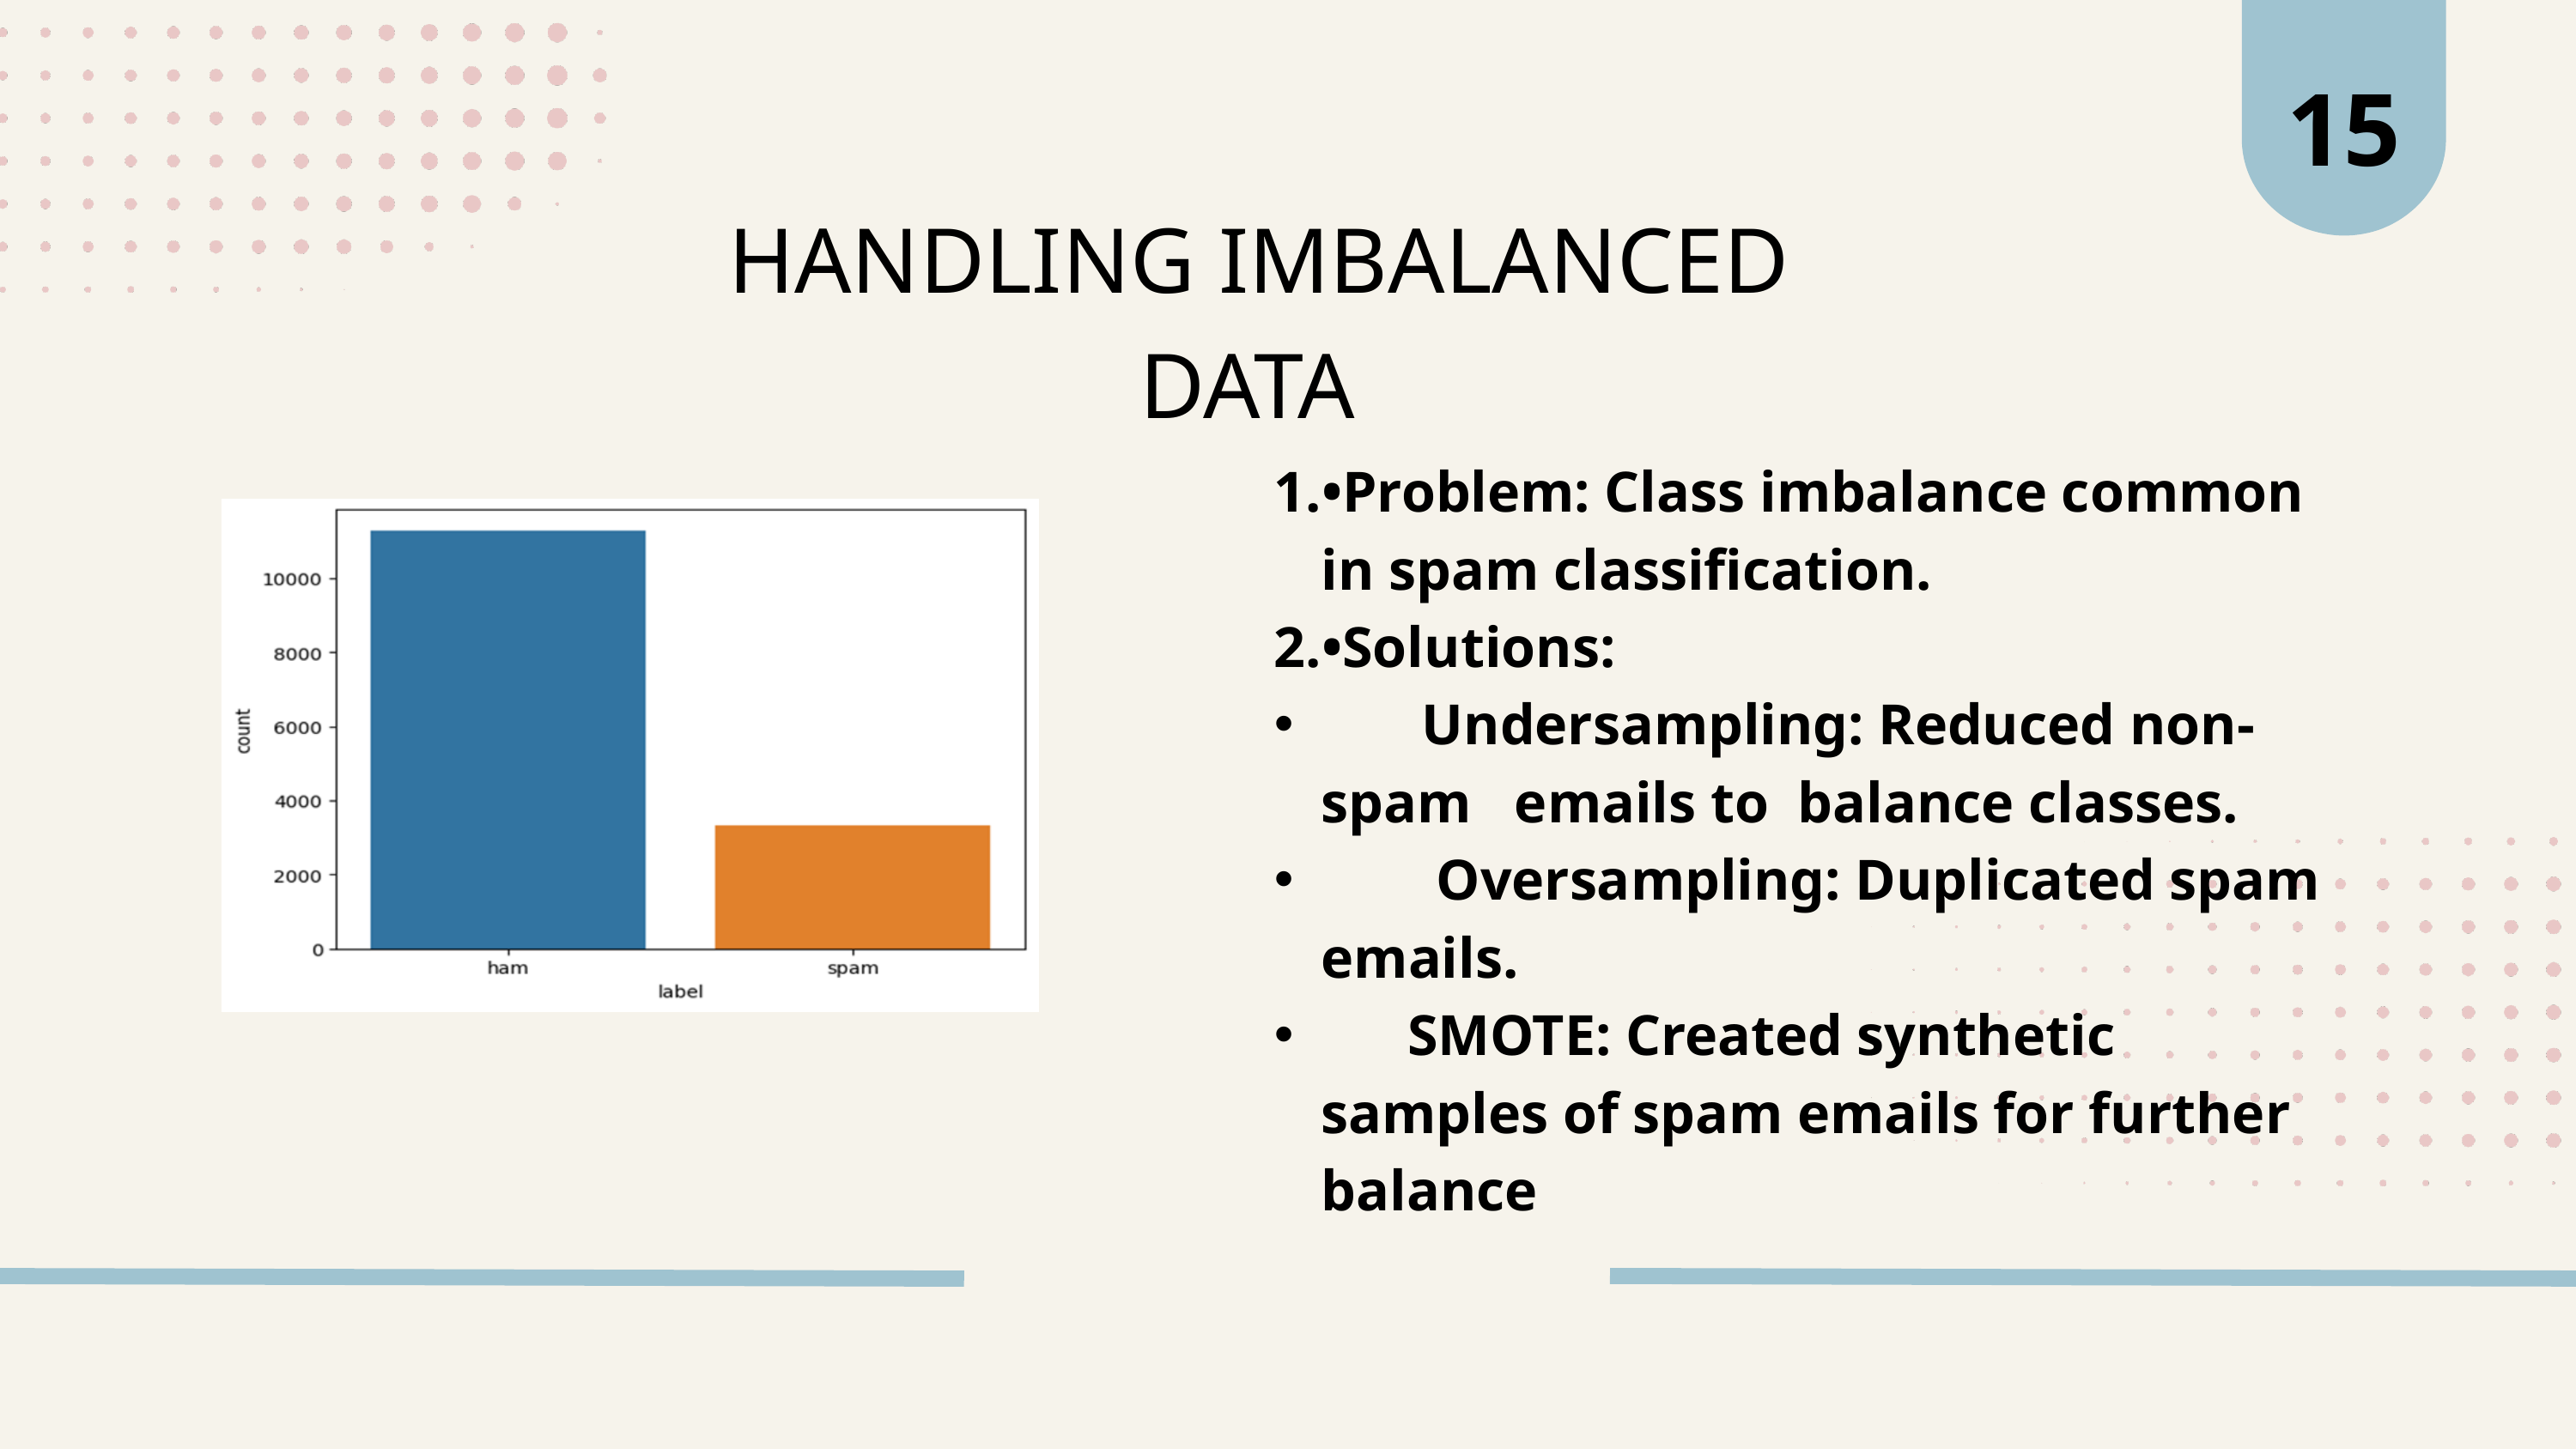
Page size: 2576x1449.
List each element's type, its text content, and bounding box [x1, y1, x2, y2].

text_box HANDLING IMBALANCED DATA [689, 185, 1829, 437]
text_box •Problem: Class imbalance common in spam classification. •Solutions: Undersampling: Reduced non-spam emails to balance classes. Oversampling: Duplicated spam emails. SMOTE: Created synthetic samples of spam emails for further balance [1226, 446, 2344, 1222]
text_box [2344, 837, 2576, 1186]
text_box [221, 499, 1039, 1012]
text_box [2233, 0, 2455, 317]
text_box [0, 0, 607, 293]
